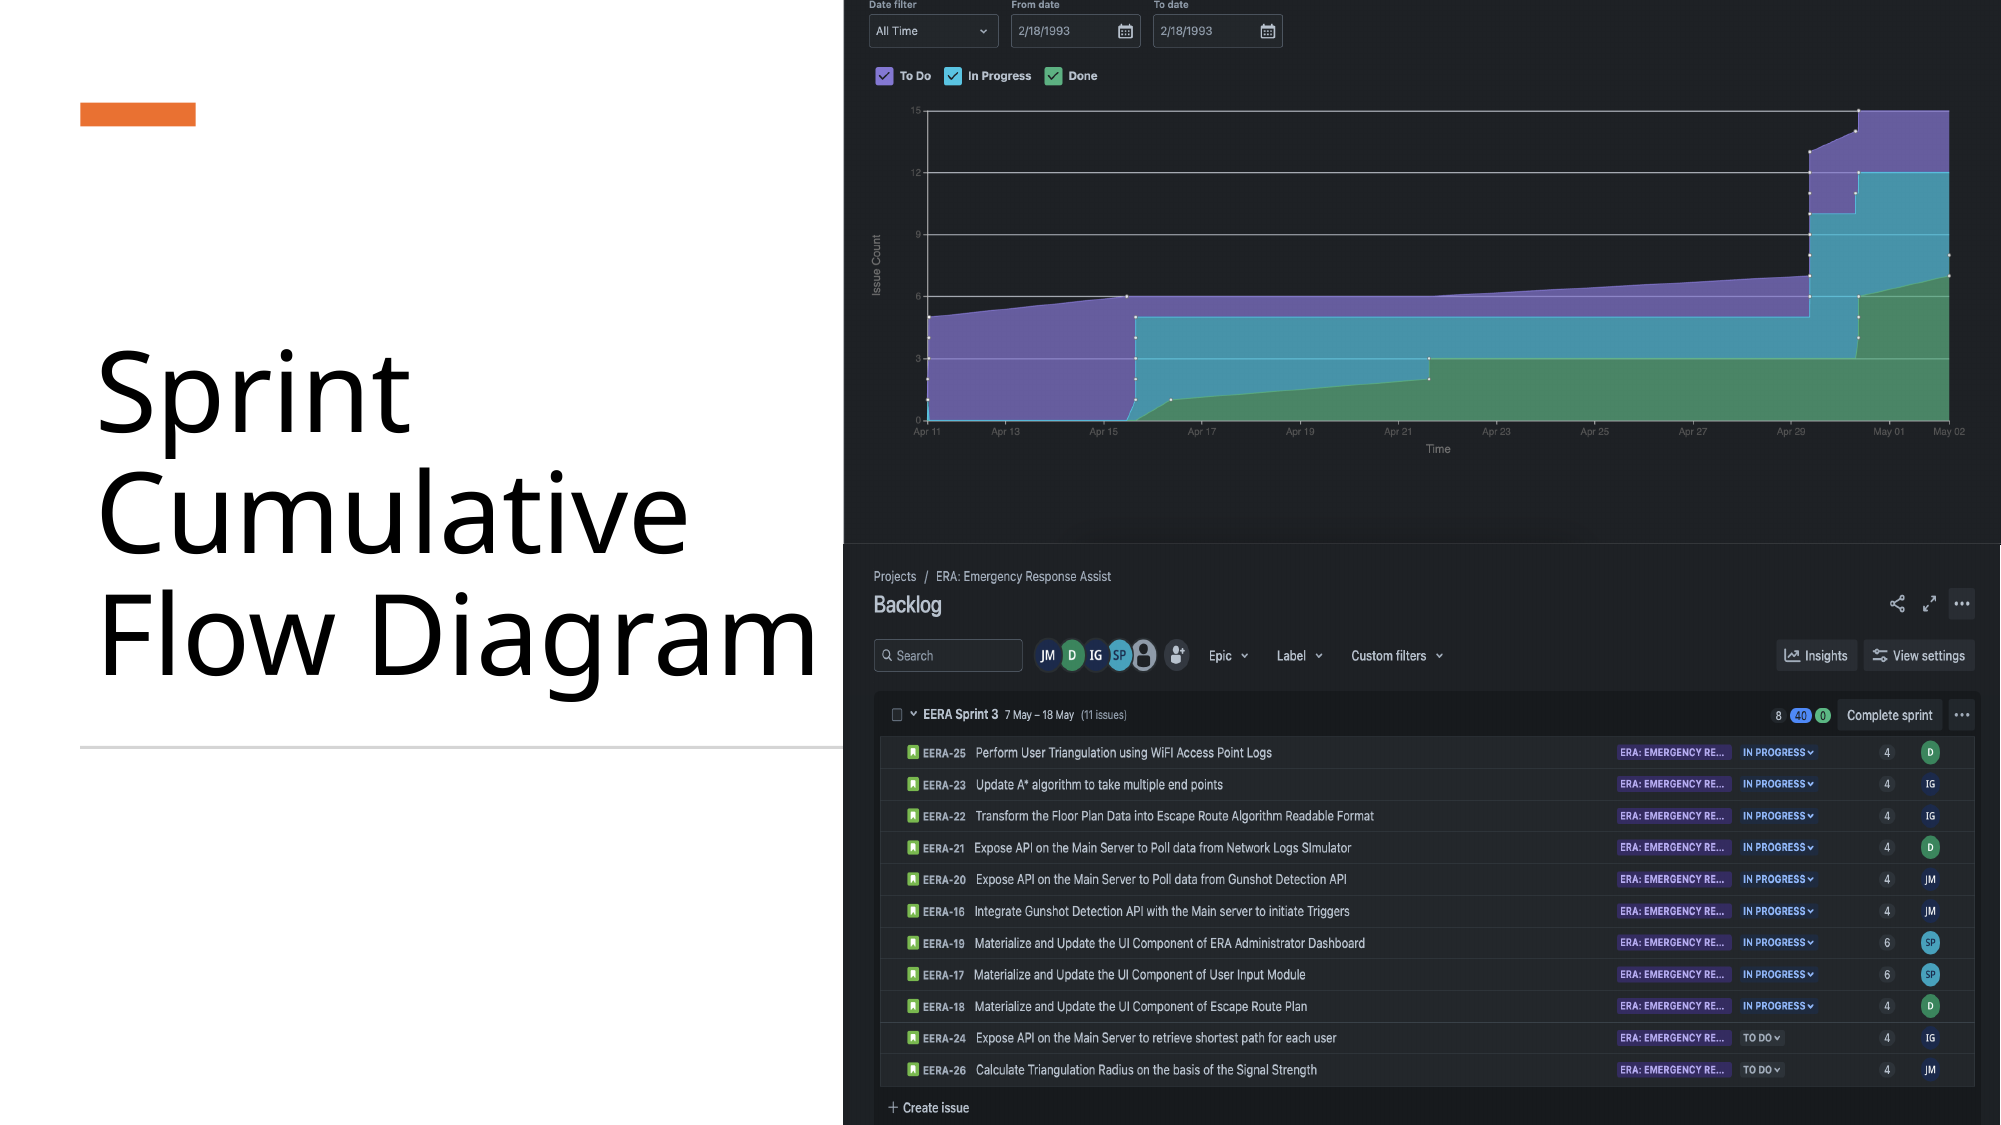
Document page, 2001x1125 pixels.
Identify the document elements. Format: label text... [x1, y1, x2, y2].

picture [843, 0, 2001, 1125]
text_box [79, 101, 197, 128]
text_box [79, 744, 843, 750]
text_box [0, 0, 843, 1125]
title Sprint Cumulative Flow Diagram [80, 181, 843, 707]
